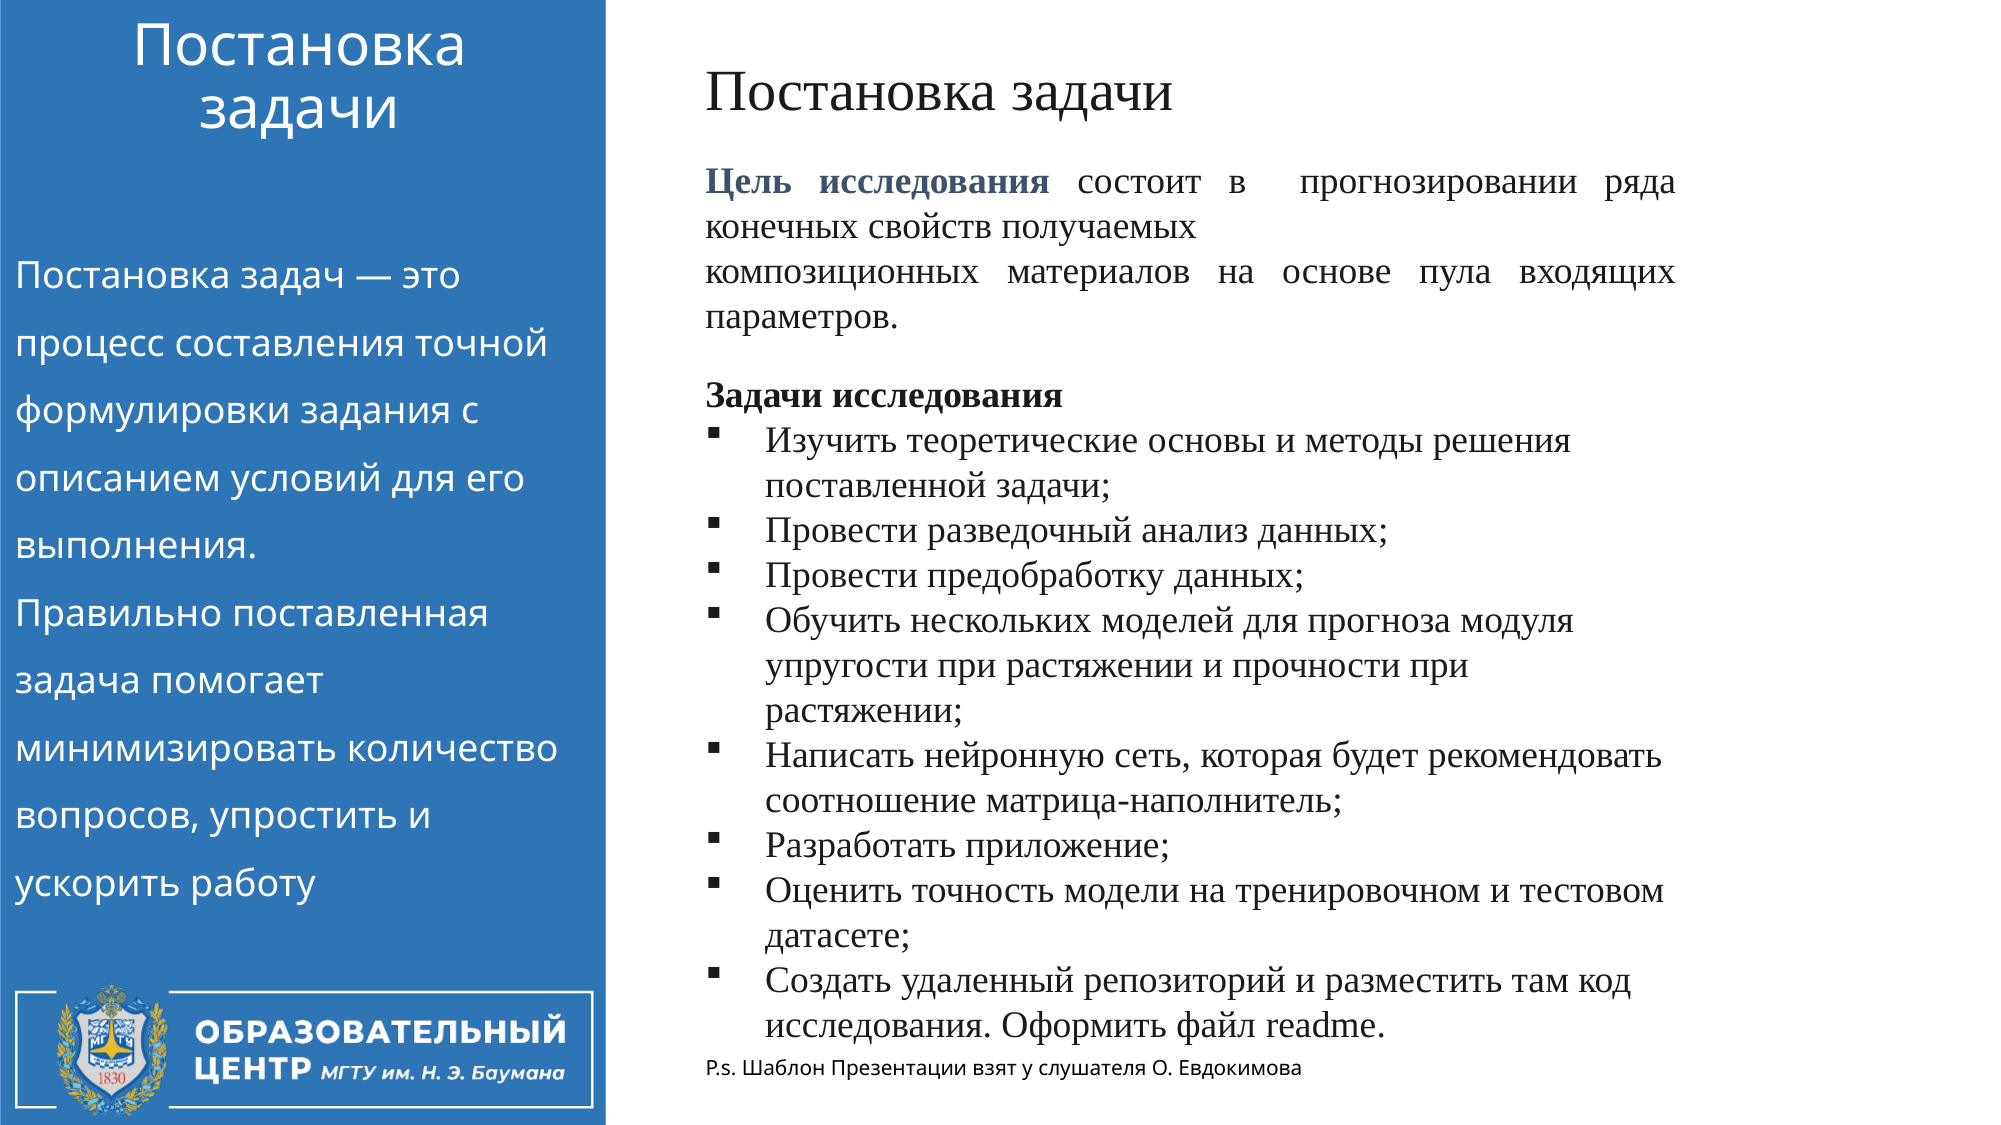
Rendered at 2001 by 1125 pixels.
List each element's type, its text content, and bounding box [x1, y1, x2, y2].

text_box [13, 148, 574, 651]
text_box [22, 658, 583, 943]
text_box Постановка задачи [23, 8, 577, 96]
text_box Постановка задачи [690, 45, 1692, 130]
picture [15, 983, 594, 1117]
text_box Постановка задач — это процесс составления точной формулировки задания с описанием условий для его выполнения. Правильно поставленная задача помогает минимизировать количество вопросов, упростить и ускорить работу [0, 0, 606, 1125]
text_box Задачи исследования Изучить теоретические основы и методы решения поставленной задачи; Провести разведочный анализ данных; Провести предобработку данных; Обучить нескольких моделей для прогноза модуля упругости при растяжении и прочности при растяжении; Написать нейронную сеть, которая будет рекомендовать соотношение матрица-наполнитель; Разработать приложение; Оценить точность модели на тренировочном и тестовом датасете; Создать удаленный репозиторий и разместить там код исследования. Оформить файл readme. [690, 362, 1692, 1045]
text_box Цель исследования состоит в прогнозировании ряда конечных свойств получаемых композиционных материалов на основе пула входящих параметров. [690, 148, 1692, 344]
title P.s. Шаблон Презентации взят у слушателя О. Евдокимова [690, 1045, 1838, 1093]
